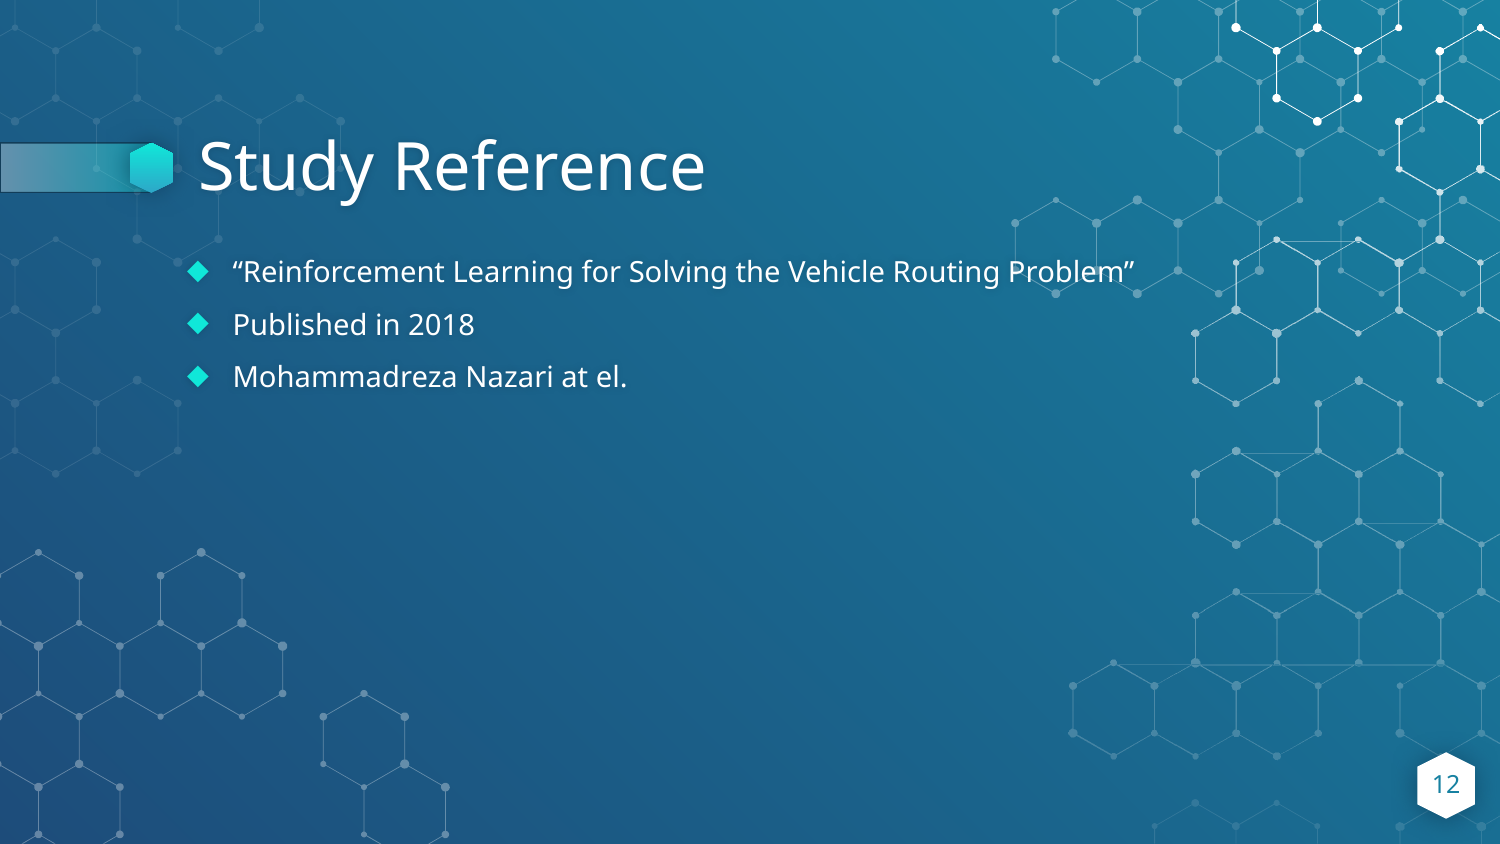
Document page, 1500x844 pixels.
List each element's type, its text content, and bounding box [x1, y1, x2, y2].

slide_number 12 [1417, 752, 1475, 819]
list “Reinforcement Learning for Solving the Vehicle Routing Problem” Published in 2018 Mohammadreza Nazari at el. [173, 248, 1403, 746]
title Study Reference [198, 140, 1355, 198]
